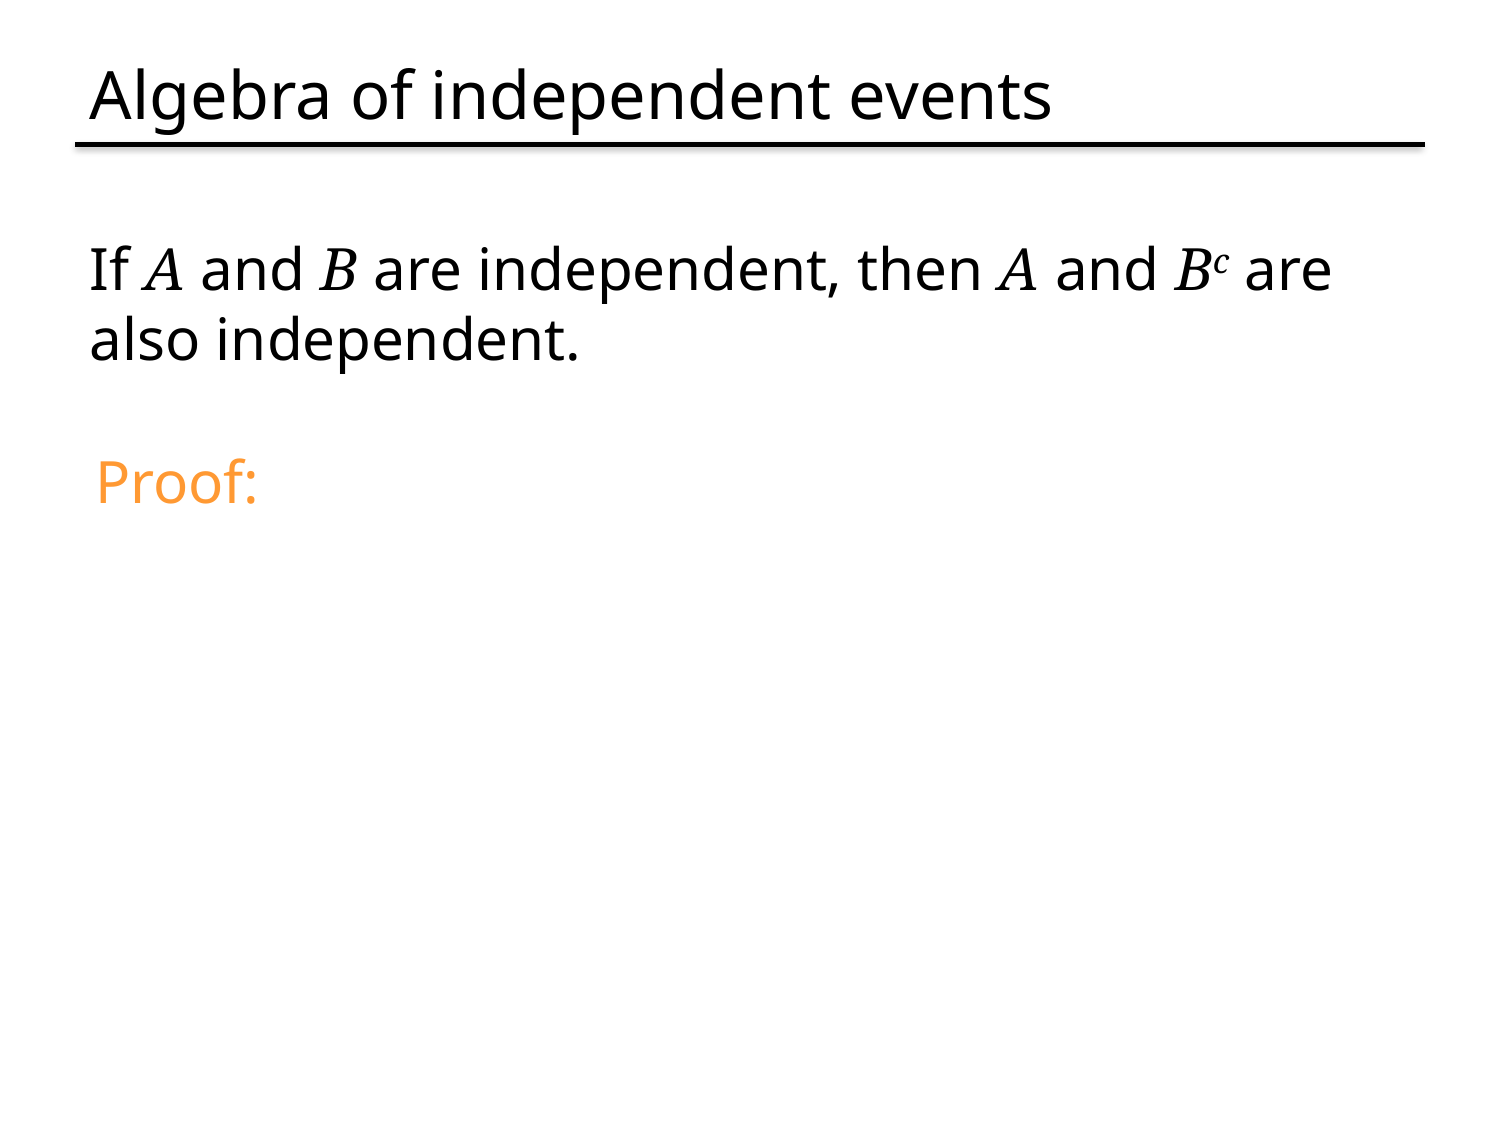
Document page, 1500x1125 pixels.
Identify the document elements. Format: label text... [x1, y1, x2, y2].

text_box Proof: [80, 437, 1431, 523]
title Algebra of independent events [75, 45, 1425, 145]
text_box If A and B are independent, then A and Bc are also independent. [74, 224, 1425, 380]
